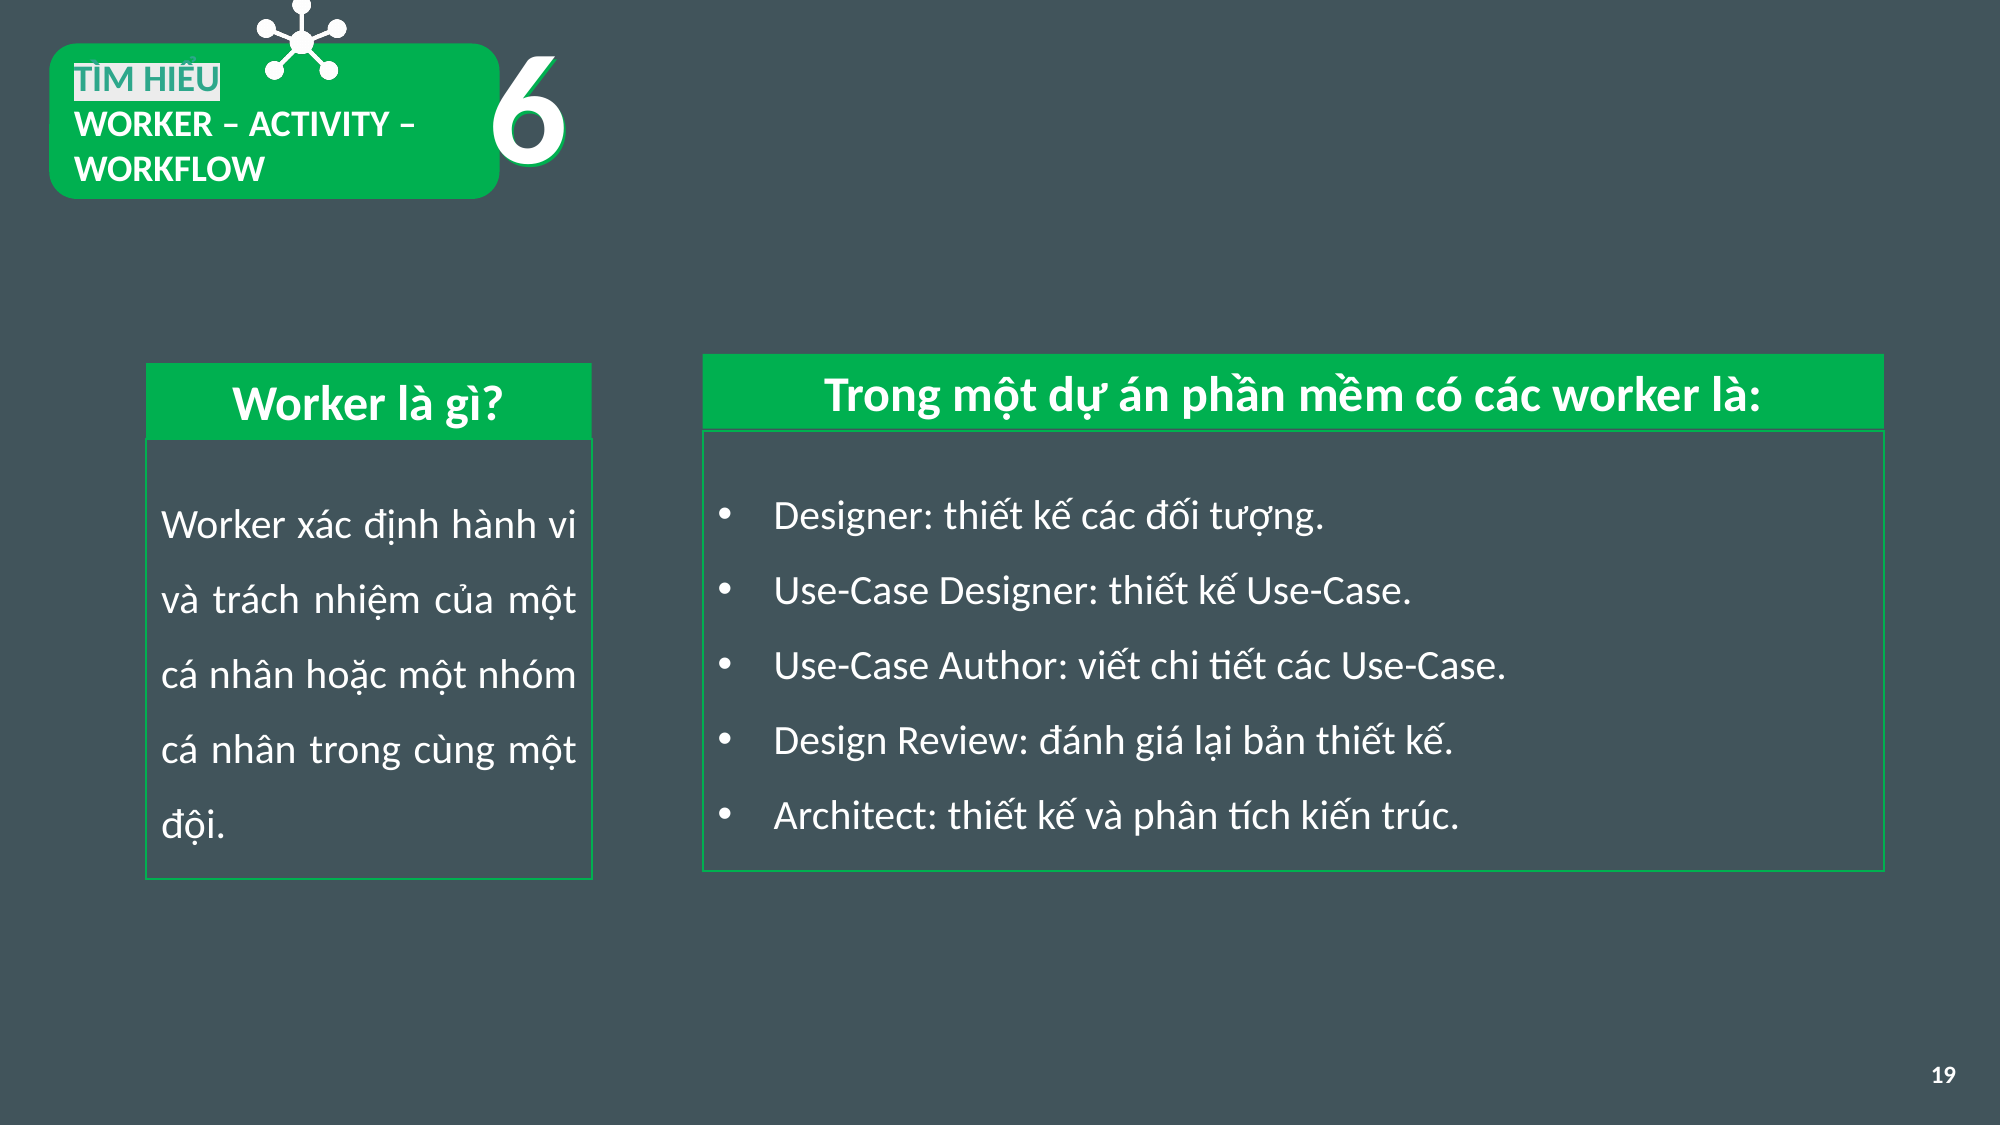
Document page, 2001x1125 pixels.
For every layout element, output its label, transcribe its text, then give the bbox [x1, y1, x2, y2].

text_box Trong một dự án phần mềm có các worker là: [702, 353, 1884, 429]
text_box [51, 0, 578, 208]
picture [244, 0, 359, 95]
text_box Designer: thiết kế các đối tượng. Use-Case Designer: thiết kế Use-Case. Use-Case Author: viết chi tiết các Use-Case. Design Review: đánh giá lại bản thiết kế. Architect: thiết kế và phân tích kiến trúc. [702, 430, 1885, 872]
slide_number 18 [1521, 1043, 1972, 1104]
text_box Worker xác định hành vi và trách nhiệm của một cá nhân hoặc một nhóm cá nhân trong cùng một đội. [145, 438, 593, 880]
text_box Worker là gì? [146, 363, 592, 438]
